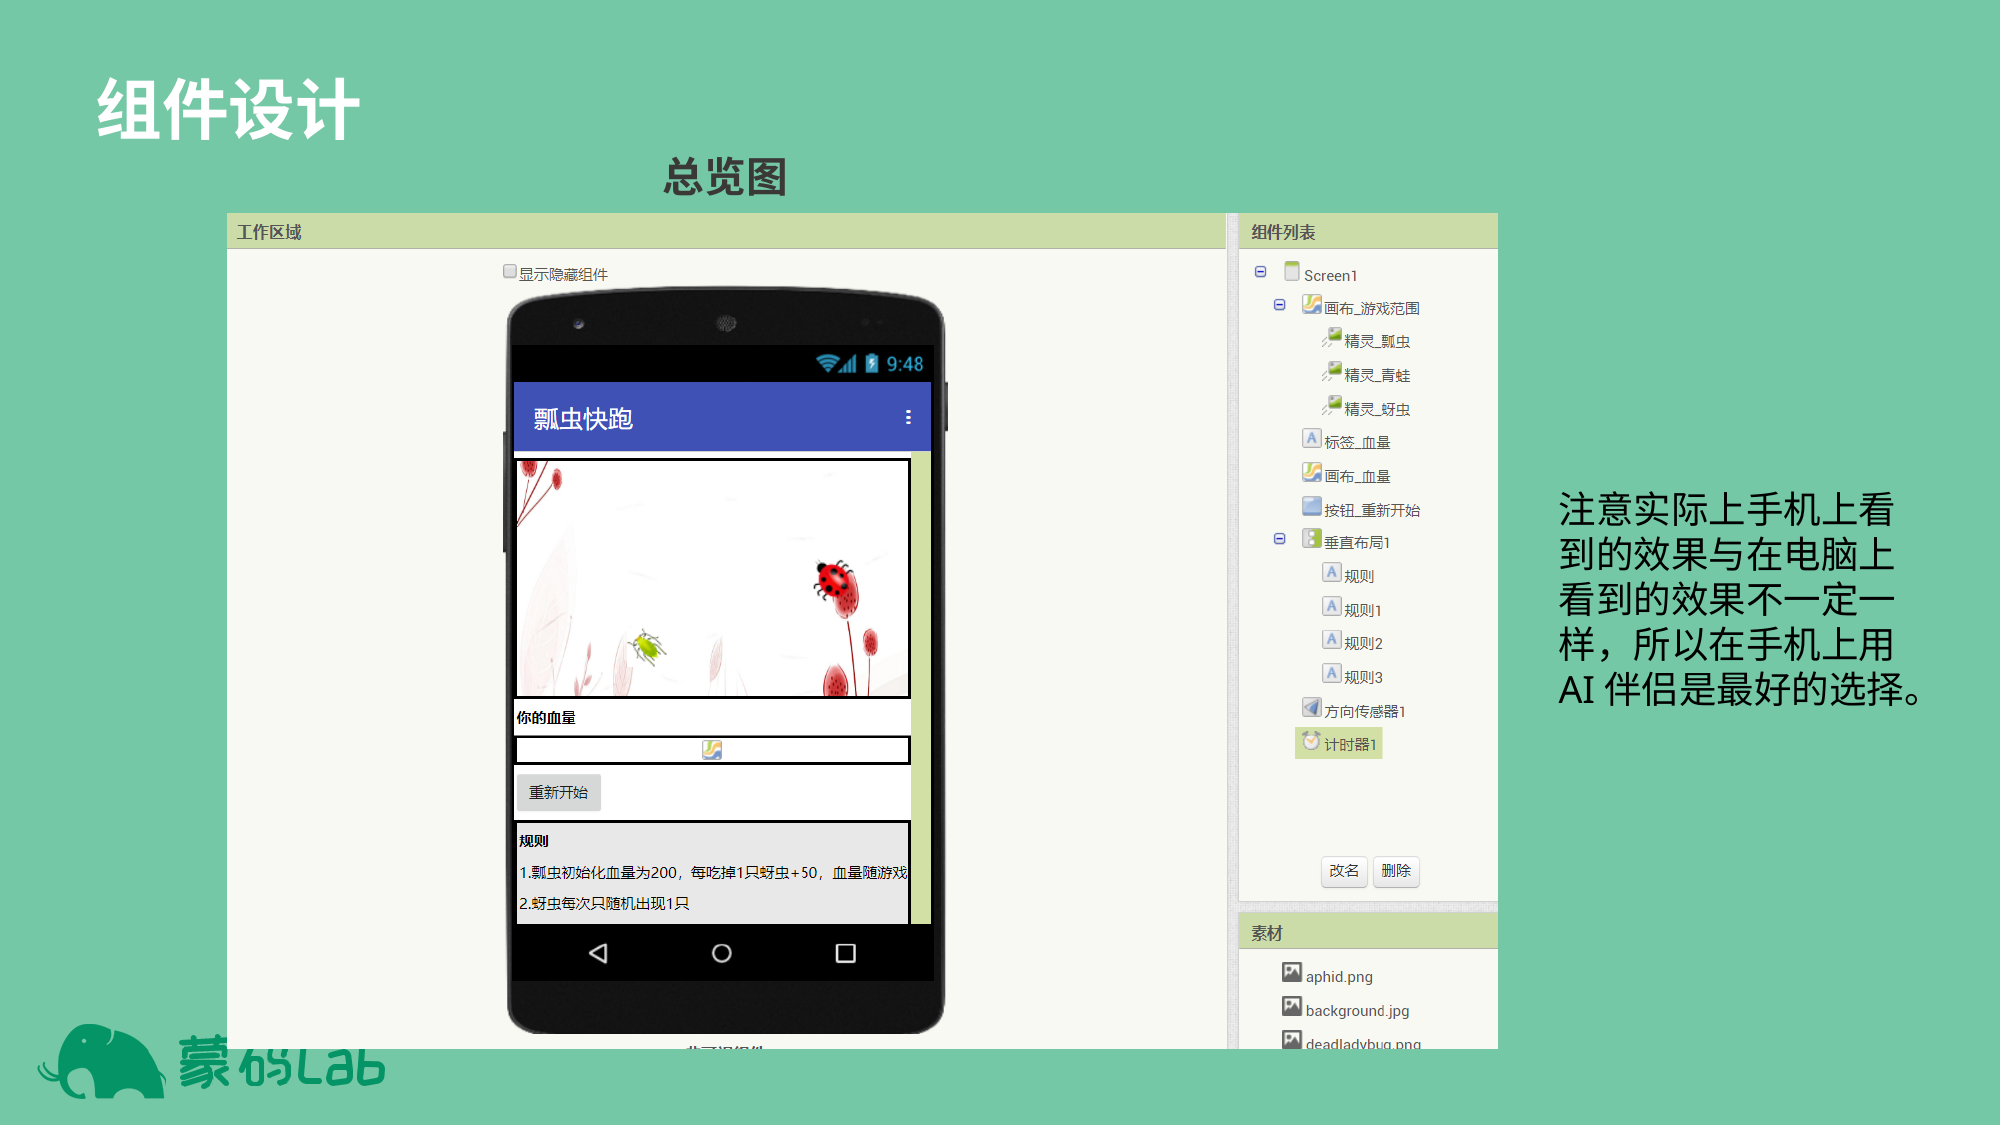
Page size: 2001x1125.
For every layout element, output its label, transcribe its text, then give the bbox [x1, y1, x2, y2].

text_box 注意实际上手机上看到的效果与在电脑上看到的效果不一定一样，所以在手机上用AI伴侣是最好的选择。 [1543, 478, 1924, 719]
list 组件设计 [80, 69, 1000, 174]
text_box 总览图 [572, 133, 878, 213]
picture [26, 213, 1498, 1108]
